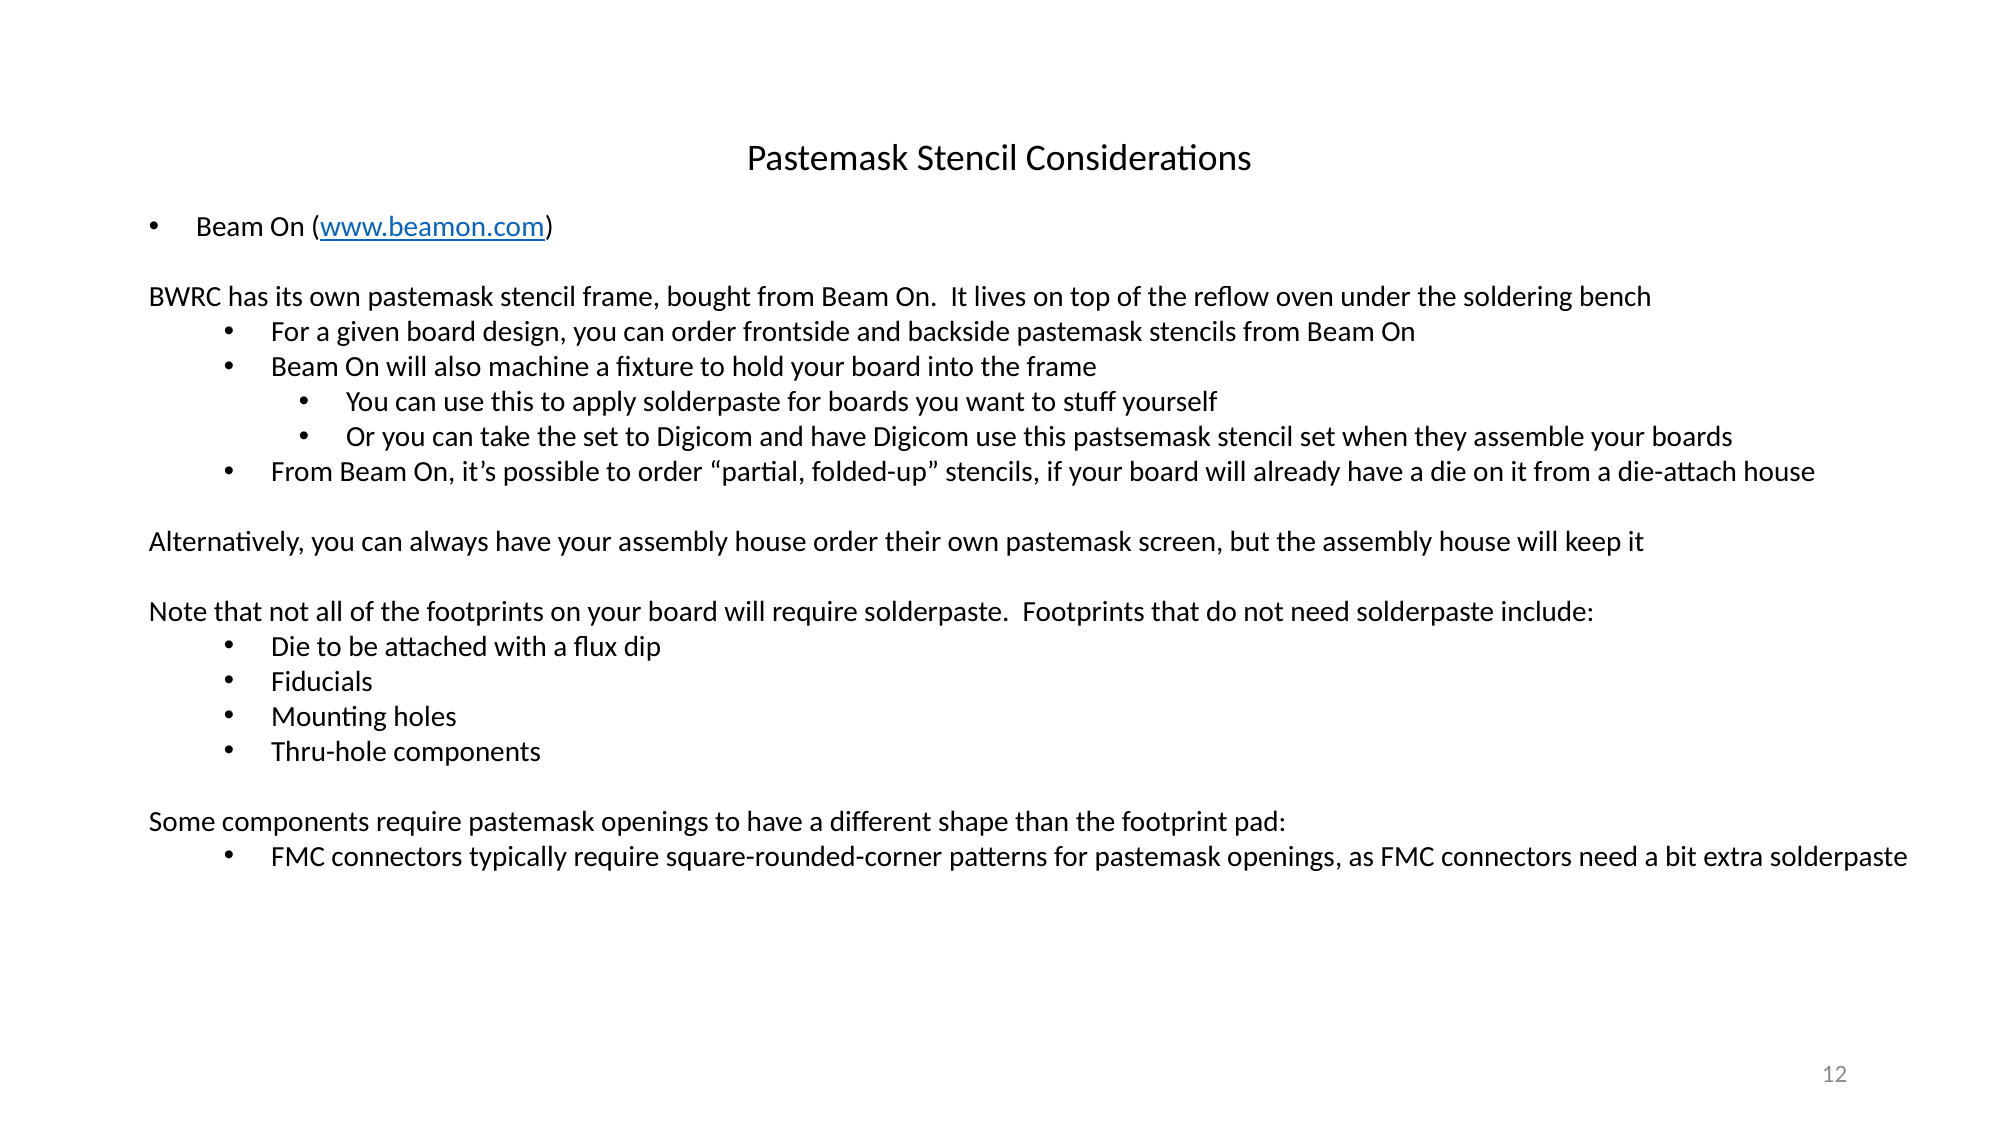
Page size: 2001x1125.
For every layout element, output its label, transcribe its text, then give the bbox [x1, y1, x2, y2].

slide_number 12 [1412, 1042, 1863, 1103]
text_box Beam On (www.beamon.com) BWRC has its own pastemask stencil frame, bought from Beam On. It lives on top of the reflow oven under the soldering bench For a given board design, you can order frontside and backside pastemask stencils from Beam On Beam On will also machine a fixture to hold your board into the frame You can use this to apply solderpaste for boards you want to stuff yourself Or you can take the set to Digicom and have Digicom use this pastsemask stencil set when they assemble your boards From Beam On, it’s possible to order “partial, folded-up” stencils, if your board will already have a die on it from a die-attach house Alternatively, you can always have your assembly house order their own pastemask screen, but the assembly house will keep it Note that not all of the footprints on your board will require solderpaste. Footprints that do not need solderpaste include: Die to be attached with a flux dip Fiducials Mounting holes Thru-hole components Some components require pastemask openings to have a different shape than the footprint pad: FMC connectors typically require square-rounded-corner patterns for pastemask openings, as FMC connectors need a bit extra solderpaste [134, 200, 1991, 880]
text_box Pastemask Stencil Considerations [366, 125, 1633, 186]
